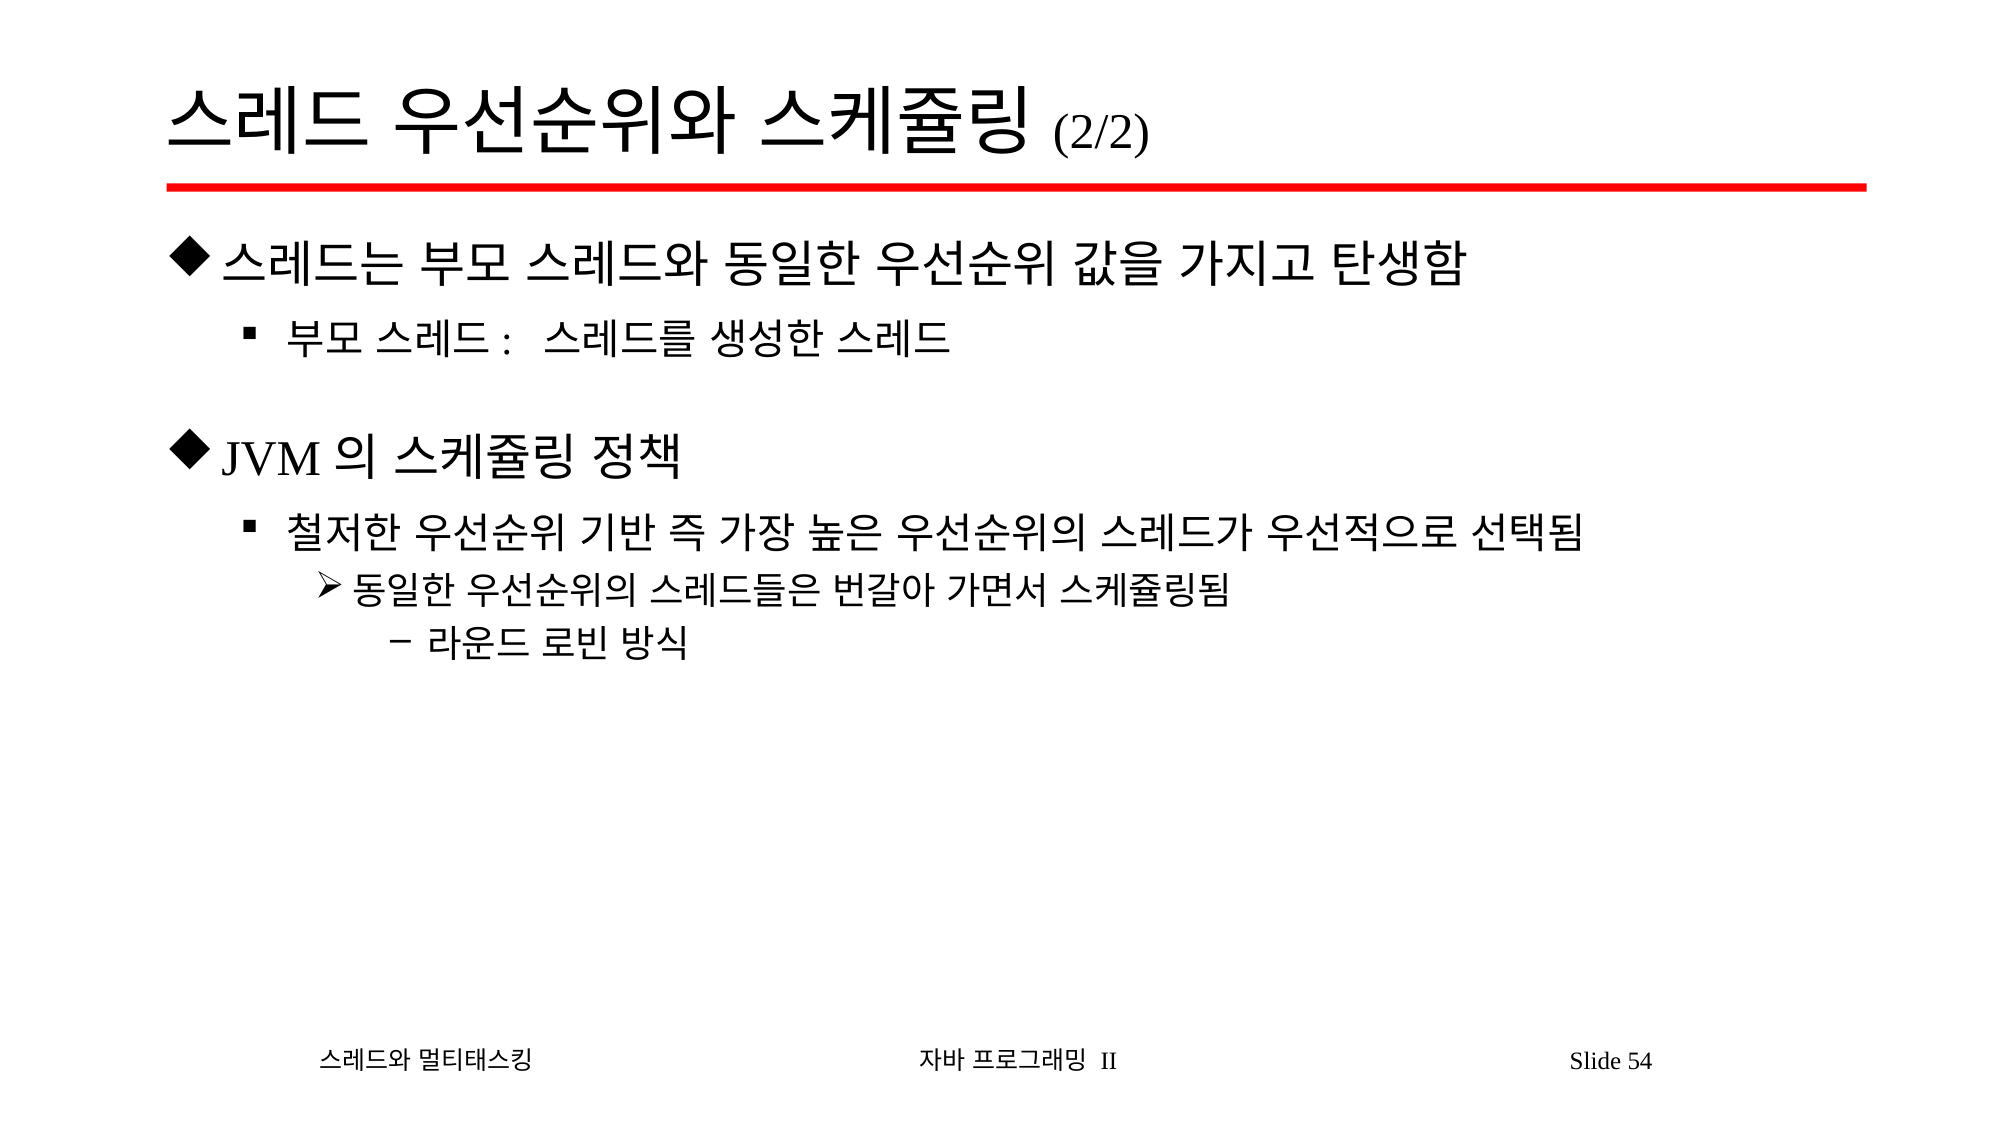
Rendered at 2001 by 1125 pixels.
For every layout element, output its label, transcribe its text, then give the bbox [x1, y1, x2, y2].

list 스레드는 부모 스레드와 동일한 우선순위 값을 가지고 탄생함 부모 스레드: 스레드를 생성한 스레드 JVM의 스케쥴링 정책 철저한 우선순위 기반 즉 가장 높은 우선순위의 스레드가 우선적으로 선택됨 동일한 우선순위의 스레드들은 번갈아 가면서 스케쥴링됨 라운드 로빈 방식 [150, 224, 1850, 1000]
title 스레드 우선순위와 스케쥴링(2/2) [150, 50, 1850, 188]
